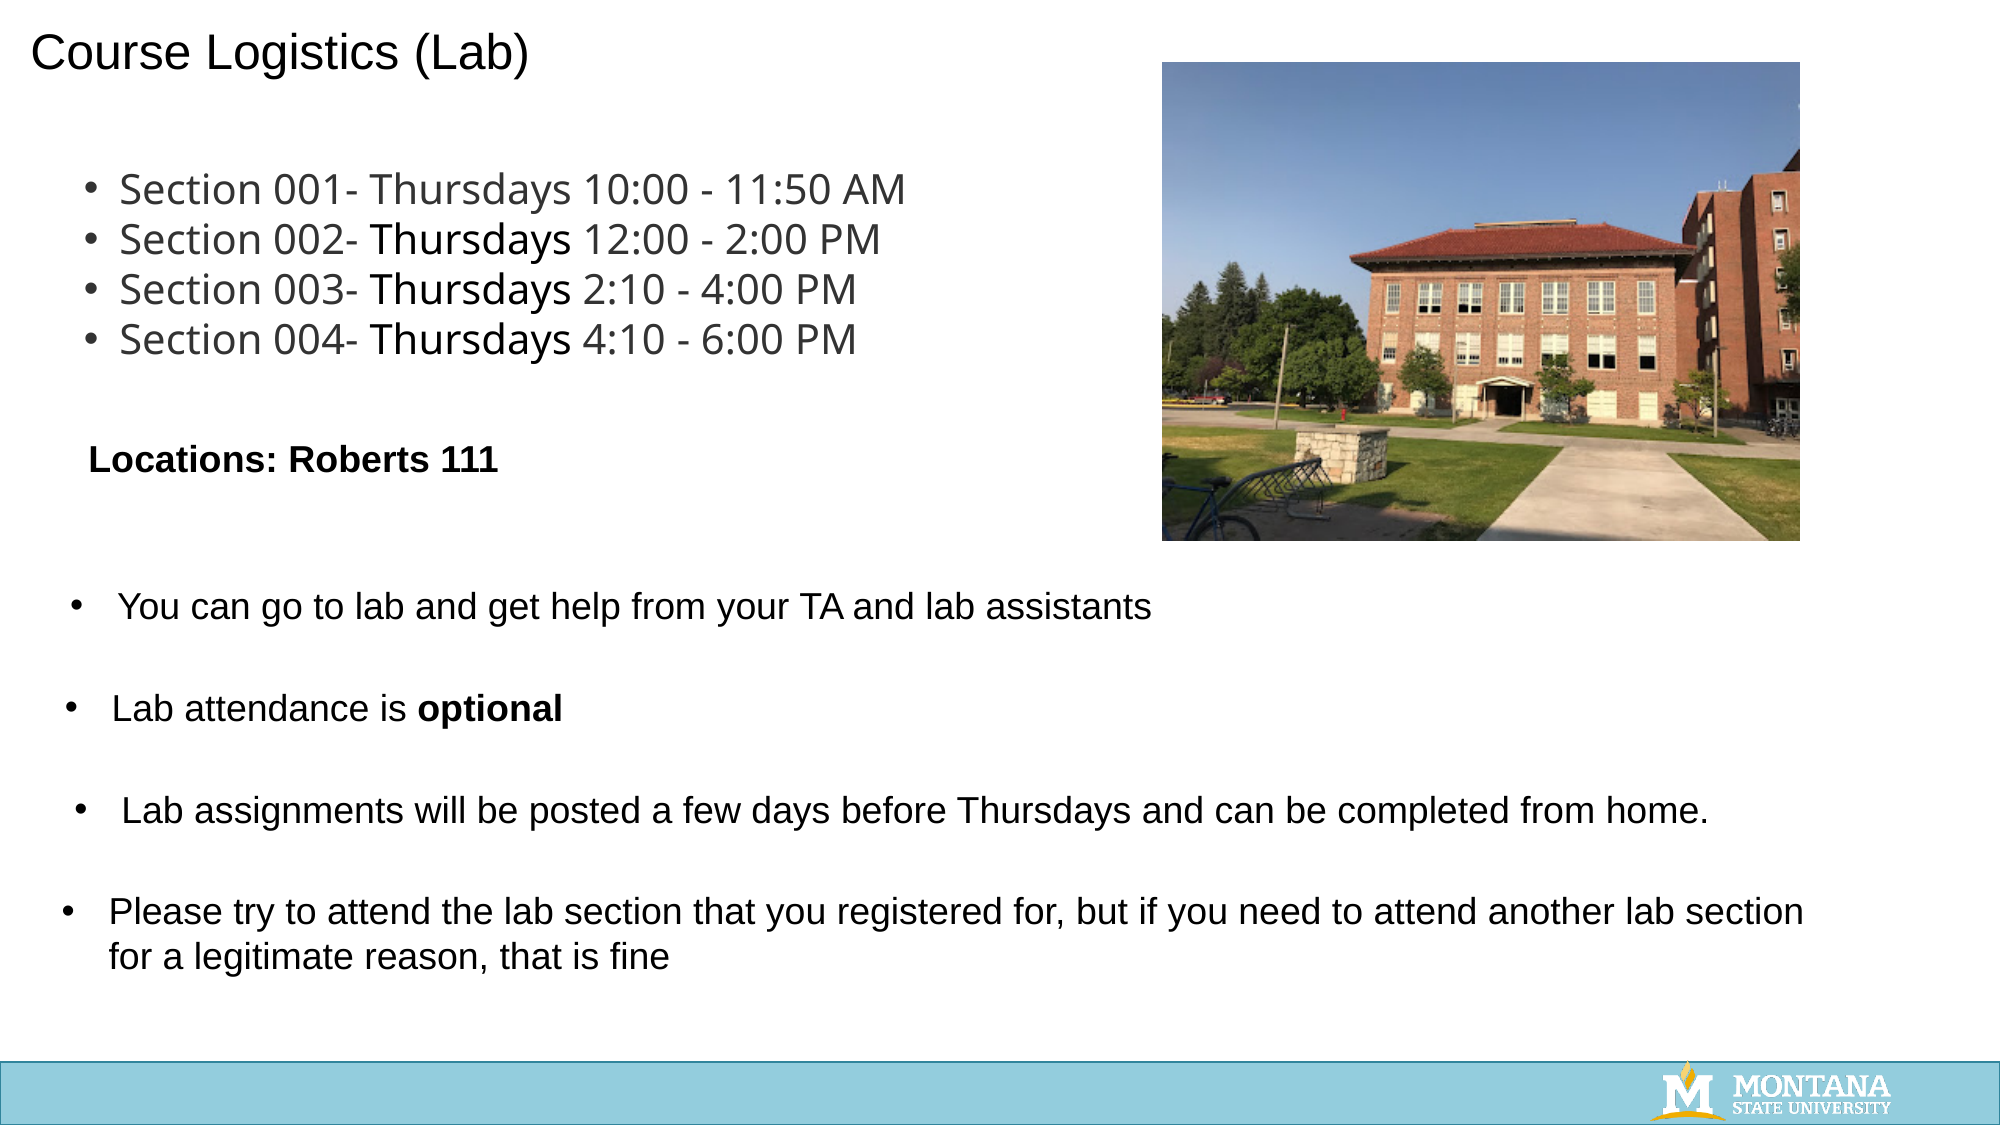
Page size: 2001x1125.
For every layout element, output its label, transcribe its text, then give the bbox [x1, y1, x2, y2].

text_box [1892, 1060, 2000, 1125]
text_box Please try to attend the lab section that you registered for, but if you need to attend another lab section for a legitimate reason, that is fine [46, 880, 1852, 985]
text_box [0, 1060, 1647, 1125]
text_box Course Logistics (Lab) [15, 12, 546, 88]
picture [1162, 62, 1801, 541]
text_box Section 001- Thursdays 10:00 - 11:50 AM Section 002- Thursdays 12:00 - 2:00 PM Section 003- Thursdays 2:10 - 4:00 PM Section 004- Thursdays 4:10 - 6:00 PM [69, 155, 1075, 421]
picture [1649, 1060, 1892, 1122]
text_box Locations: Roberts 111 [73, 427, 514, 488]
text_box Lab assignments will be posted a few days before Thursdays and can be completed from home. [59, 778, 1726, 839]
text_box Lab attendance is optional [49, 676, 1038, 737]
text_box You can go to lab and get help from your TA and lab assistants [55, 574, 1168, 635]
